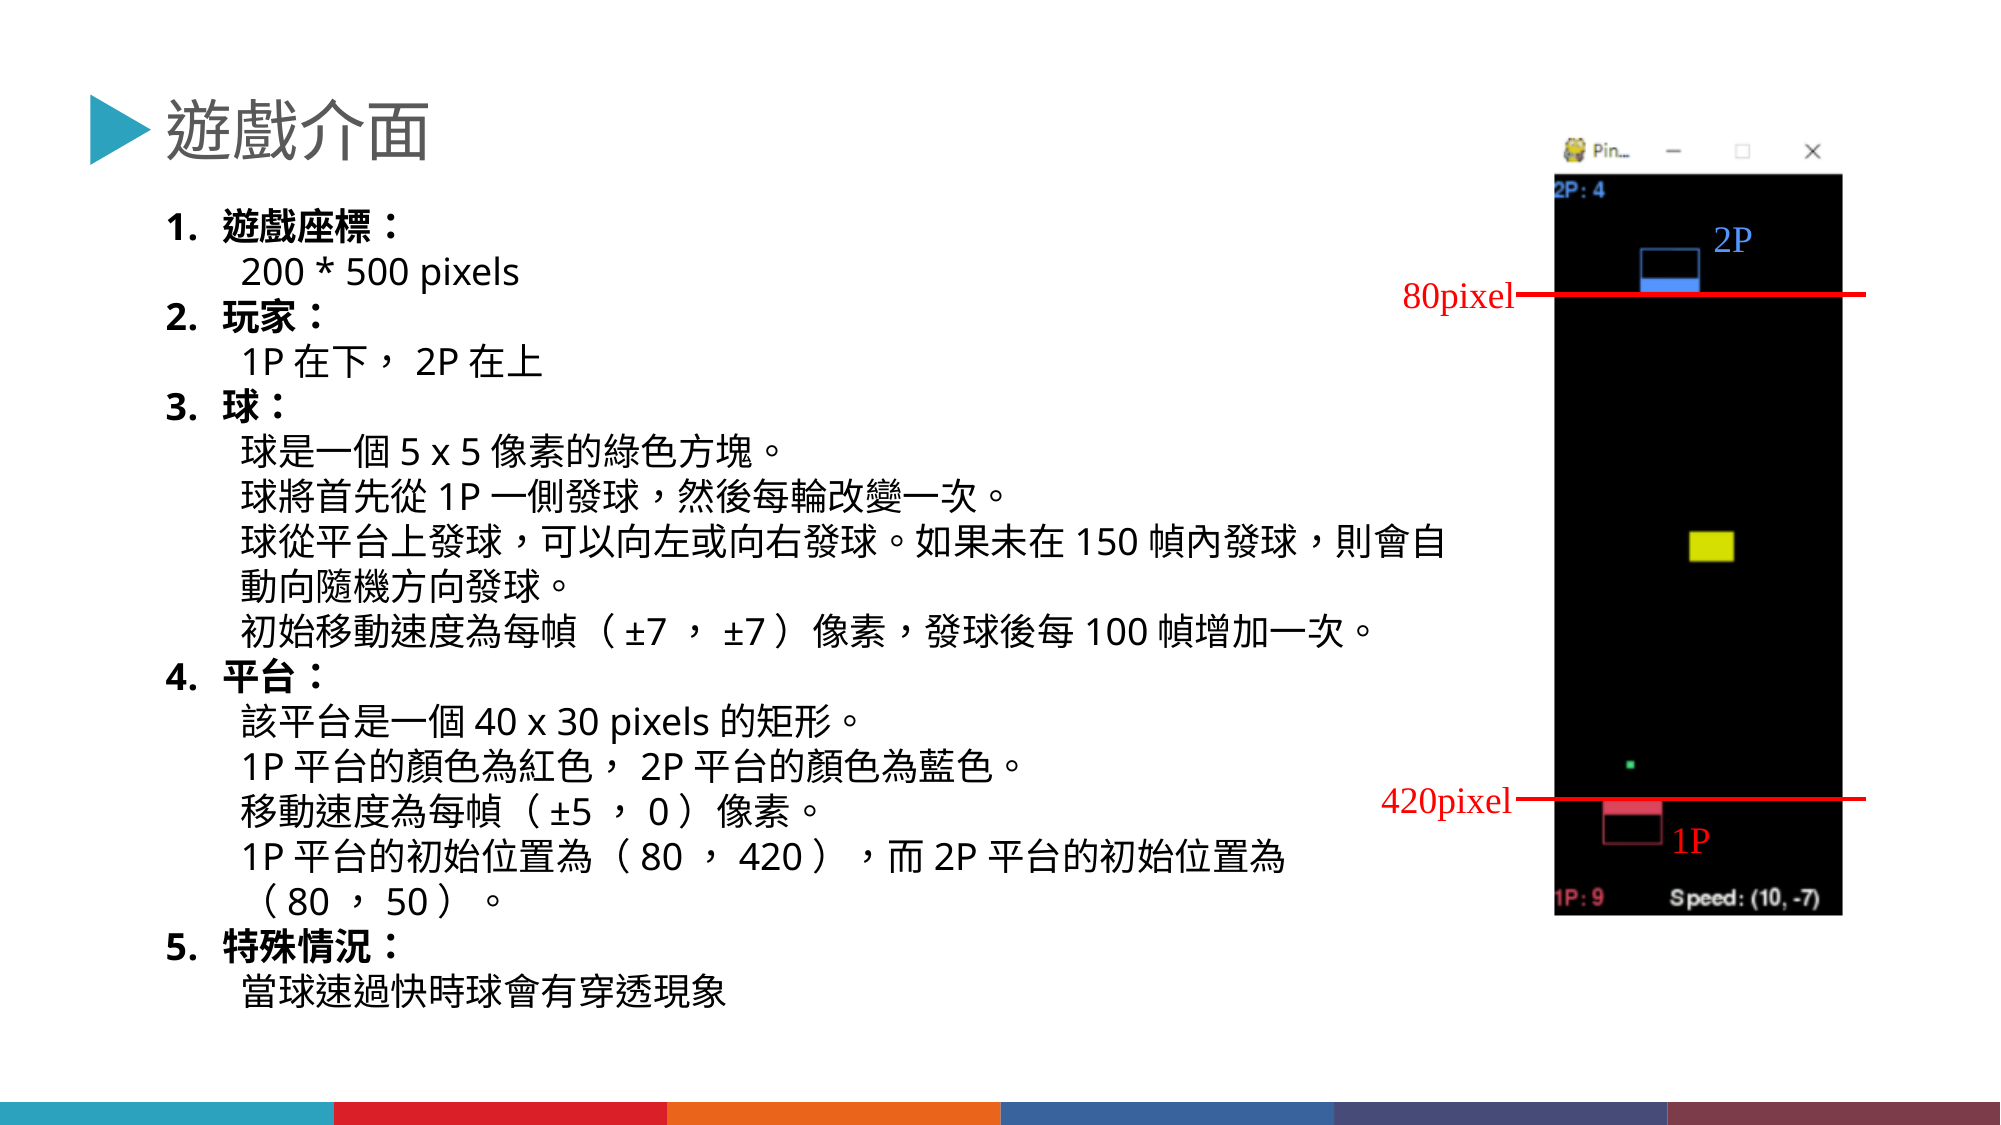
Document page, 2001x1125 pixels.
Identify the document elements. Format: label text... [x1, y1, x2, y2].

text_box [0, 1101, 2000, 1125]
picture [1550, 869, 1846, 922]
picture [1550, 129, 1846, 207]
text_box 遊戲介面 [150, 81, 640, 177]
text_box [1365, 207, 1866, 869]
text_box 遊戲座標： 200 * 500 pixels 玩家： 1P在下，2P在上 球： 球是一個5 x 5像素的綠色方塊。 球將首先從1P一側發球，然後每輪改變一次。 球從平台上發球，可以向左或向右發球。如果未在150幀內發球，則會自動向隨機方向發球。 初始移動速度為每幀（±7，±7）像素，發球後每100幀增加一次。 平台： 該平台是一個40 x 30 pixels的矩形。 1P平台的顏色為紅色，2P平台的顏色為藍色。 移動速度為每幀（±5，0）像素。 1P平台的初始位置為（80，420），而2P平台的初始位置為（80，50）。 特殊情況： 當球速過快時球會有穿透現象 [150, 195, 1473, 1021]
text_box [89, 92, 154, 167]
